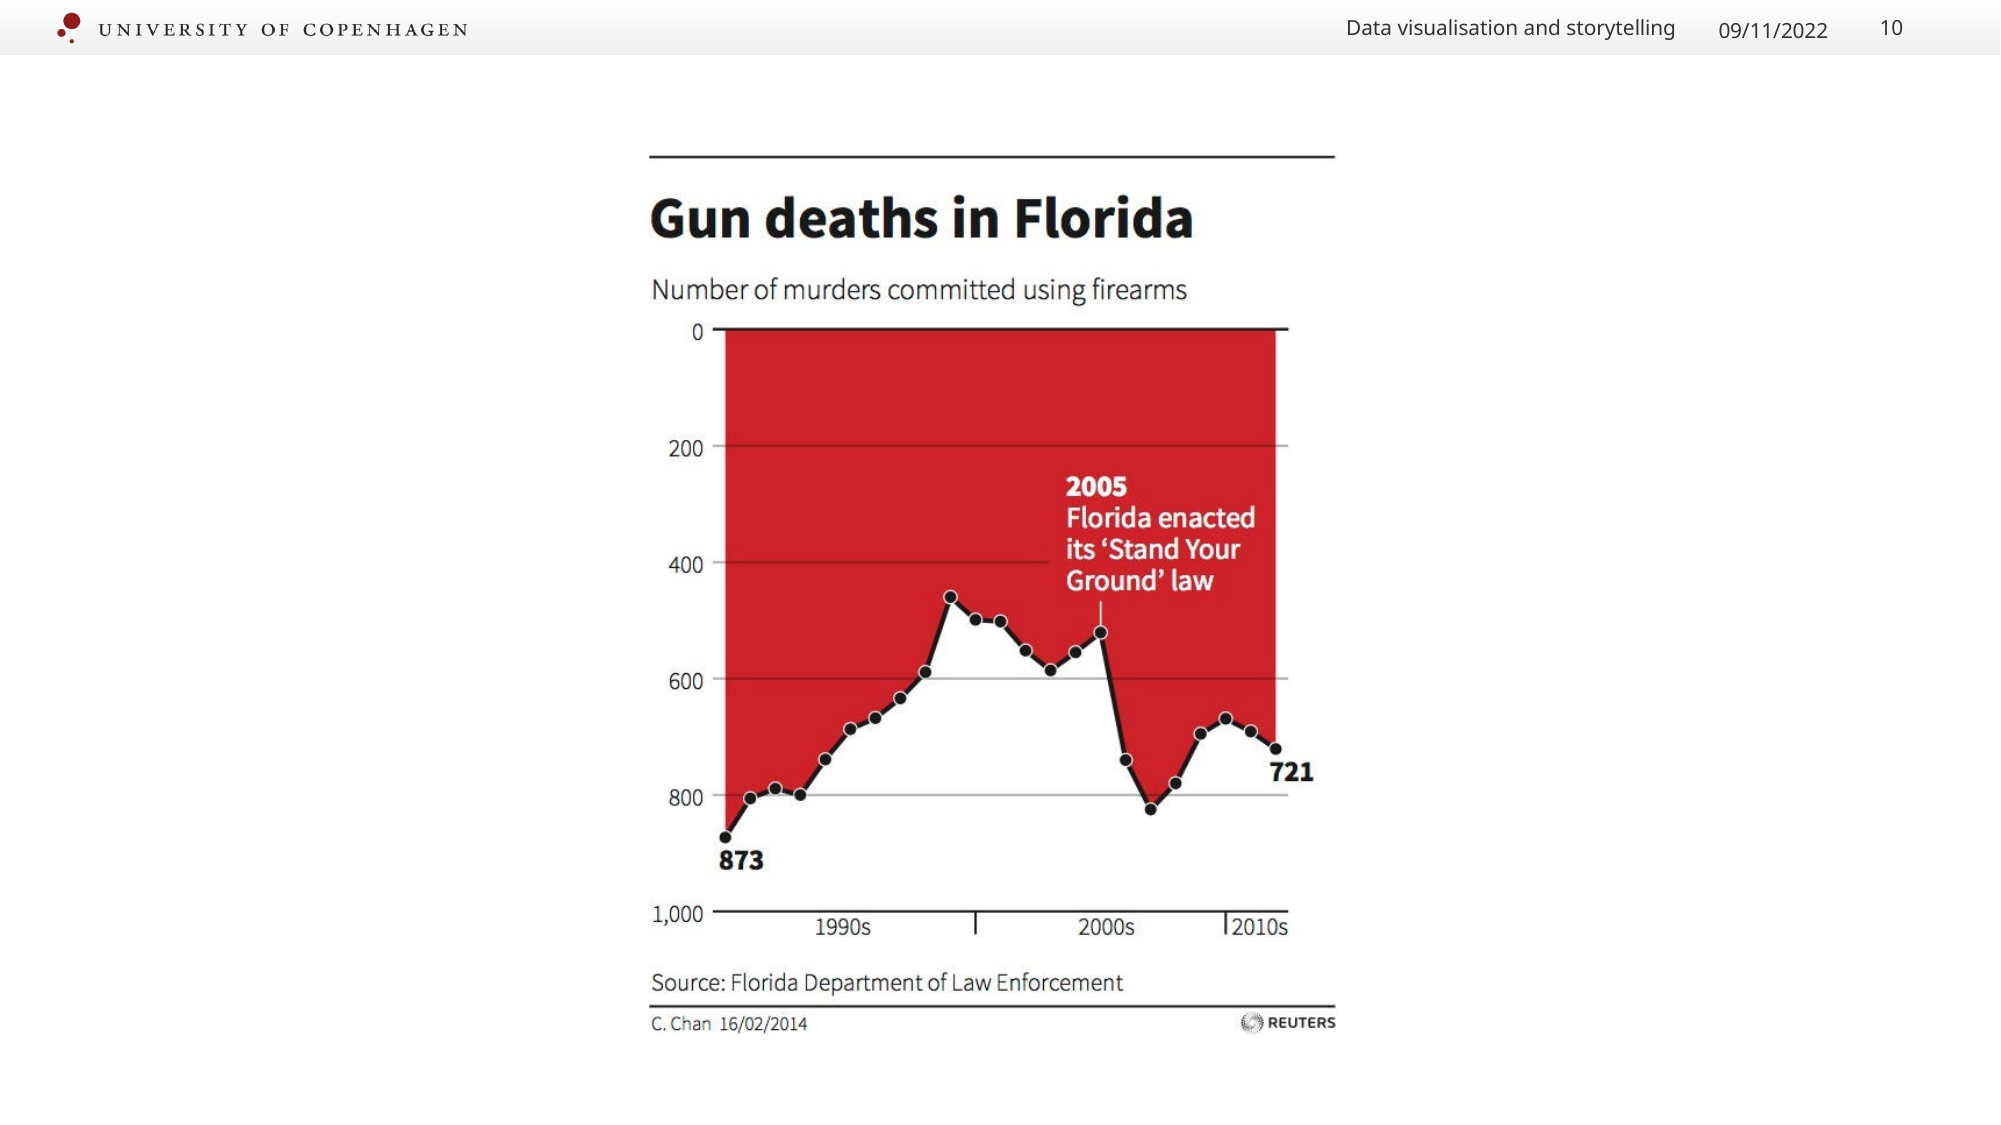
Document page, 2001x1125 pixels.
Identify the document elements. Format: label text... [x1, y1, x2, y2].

footer Data visualisation and storytelling [530, 14, 1677, 43]
picture [649, 155, 1351, 1035]
slide_number 10 [1840, 14, 1904, 43]
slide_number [1694, 14, 1829, 43]
picture [92, 15, 475, 42]
